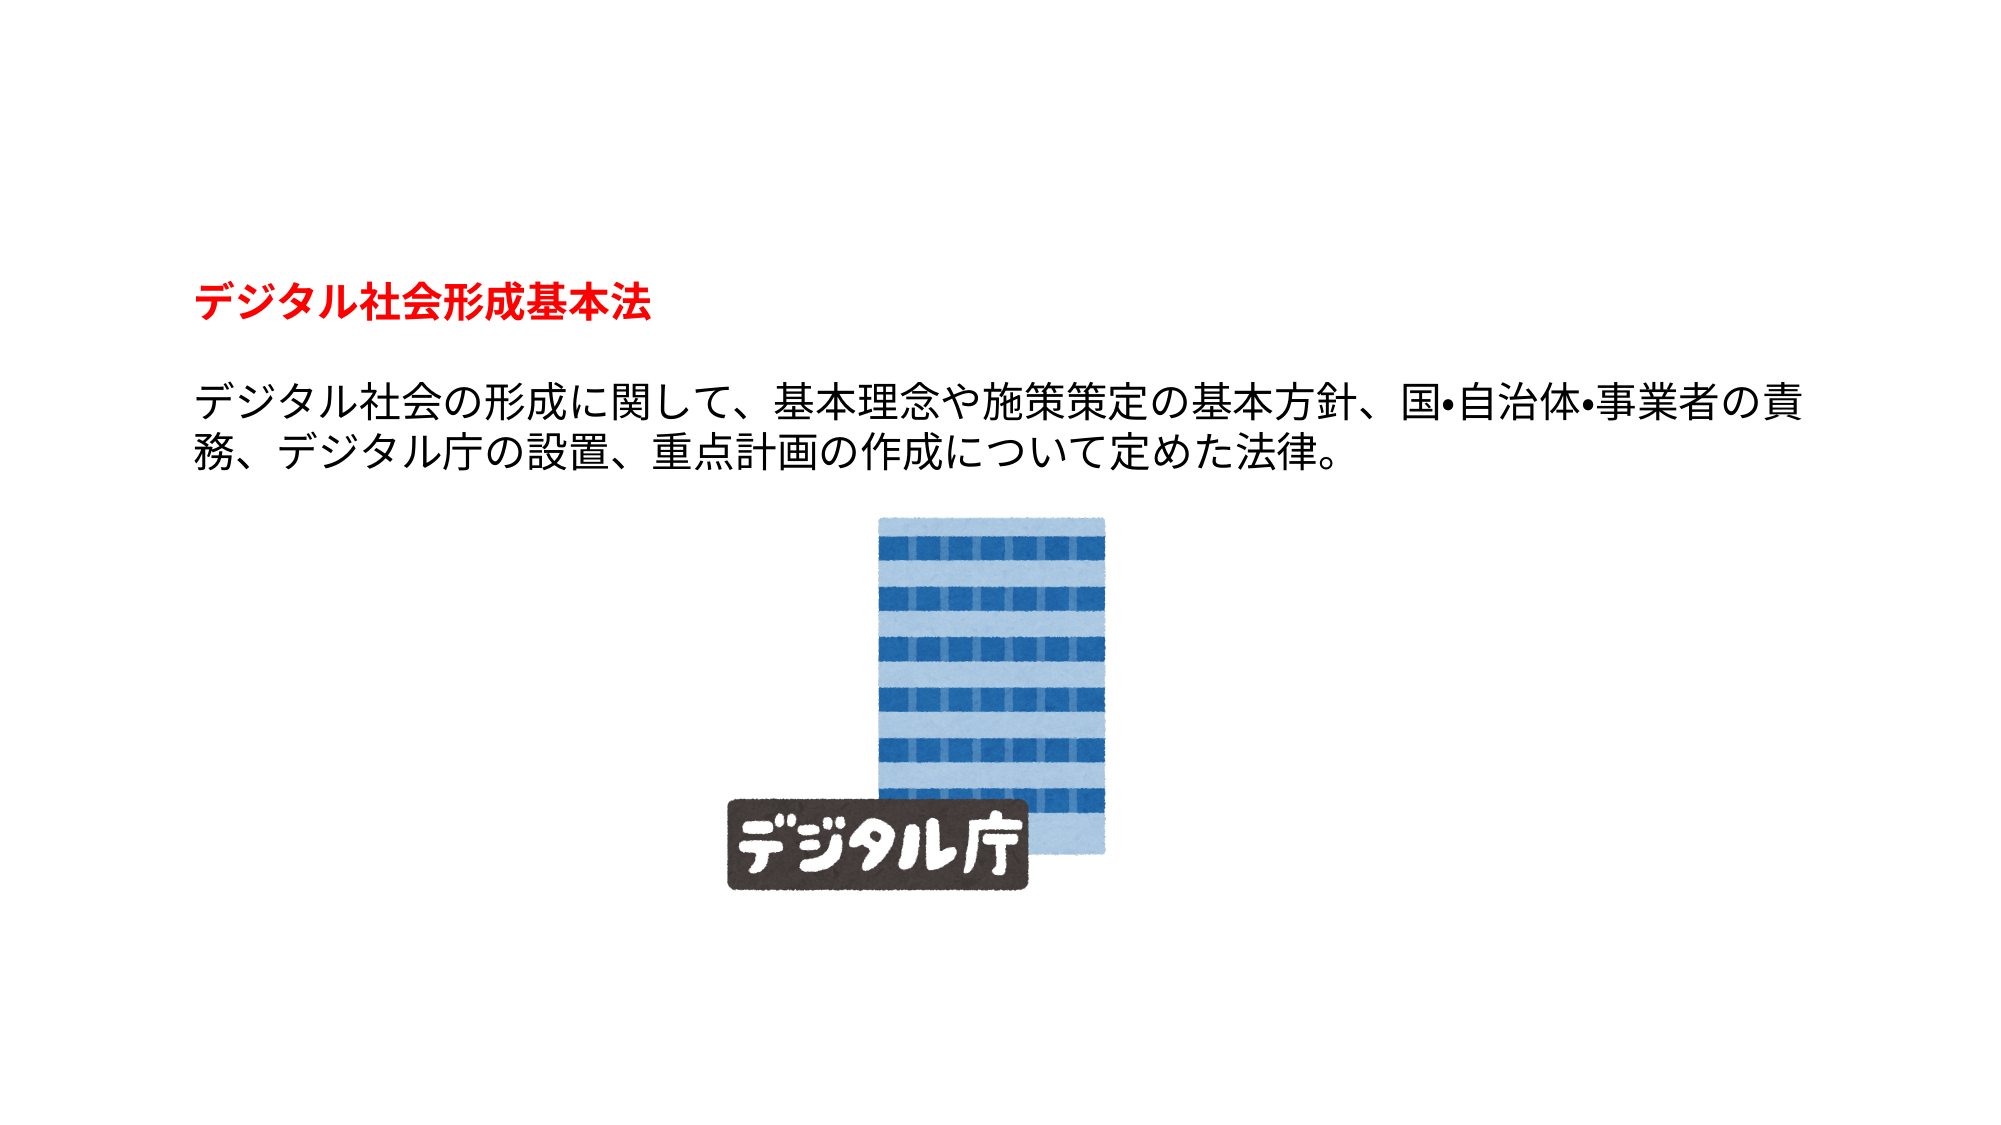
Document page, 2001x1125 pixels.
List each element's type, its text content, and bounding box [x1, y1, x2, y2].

picture [712, 499, 1121, 908]
text_box デジタル社会形成基本法 デジタル社会の形成に関して、基本理念や施策策定の基本方針、国・自治体・事業者の責務、デジタル庁の設置、重点計画の作成について定めた法律。 [178, 268, 1822, 484]
